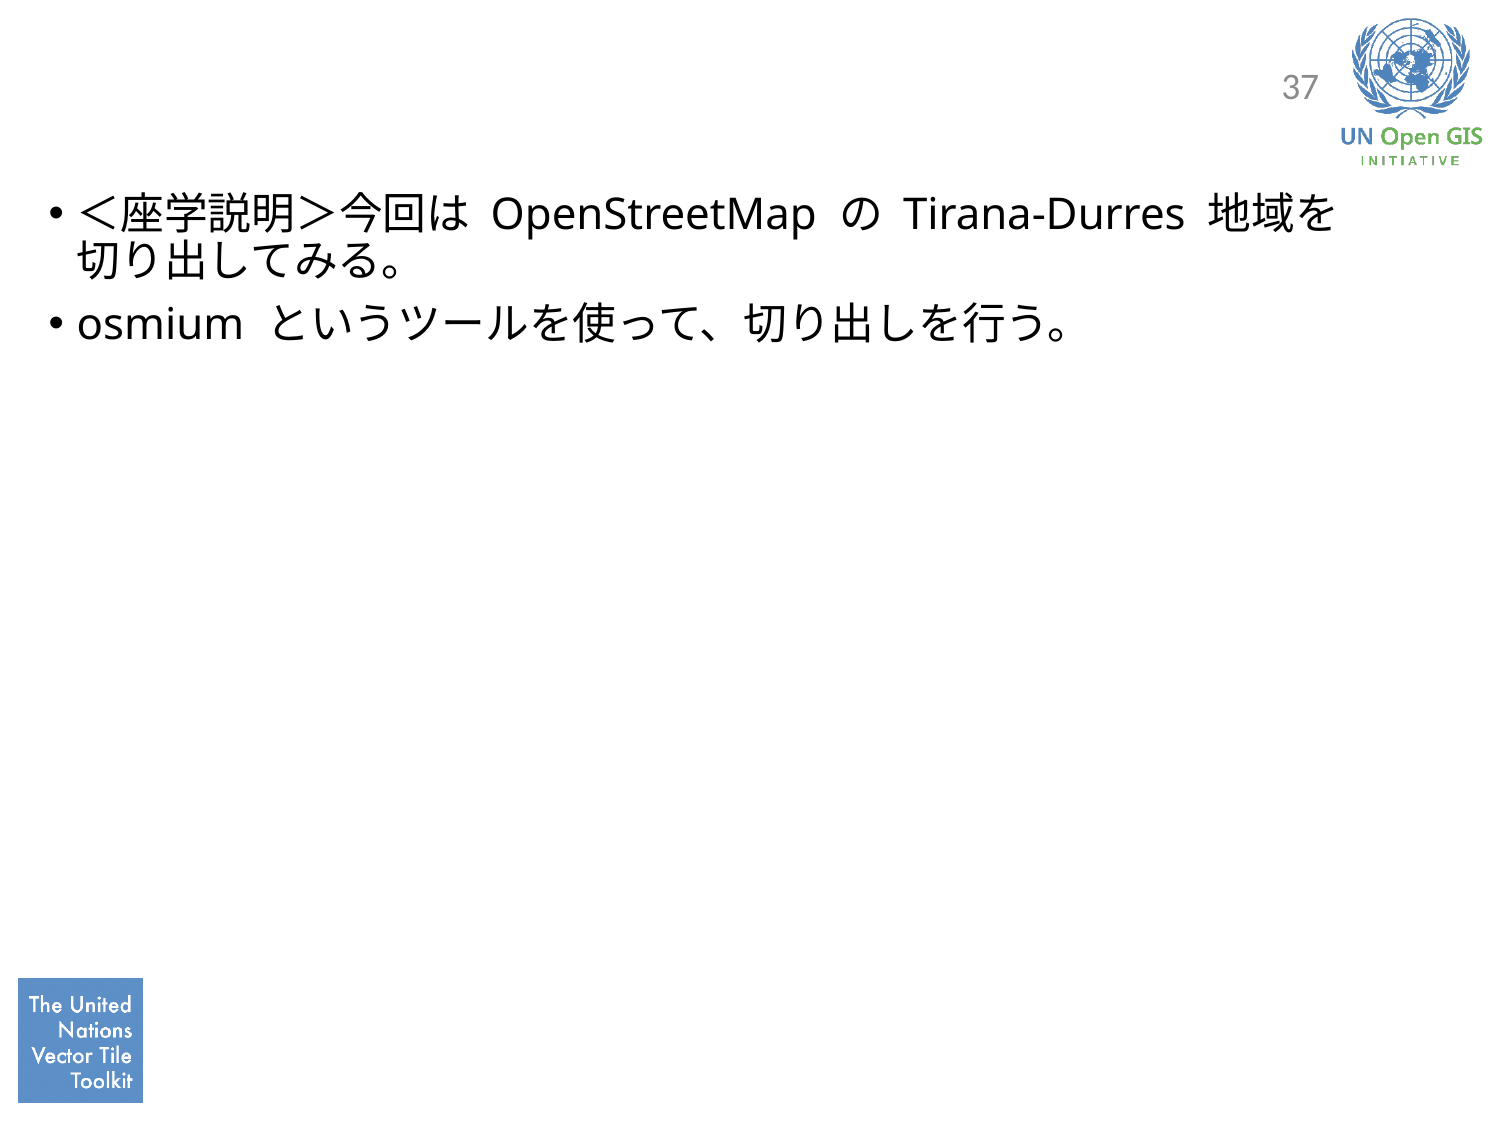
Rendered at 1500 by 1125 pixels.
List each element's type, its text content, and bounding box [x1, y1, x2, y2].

list ＜座学説明＞今回は OpenStreetMap の Tirana-Durres 地域を切り出してみる。 osmium というツールを使って、切り出しを行う。 [33, 183, 1397, 1014]
slide_number 37 [1240, 54, 1335, 115]
picture [18, 978, 143, 1103]
picture [1319, 0, 1500, 184]
